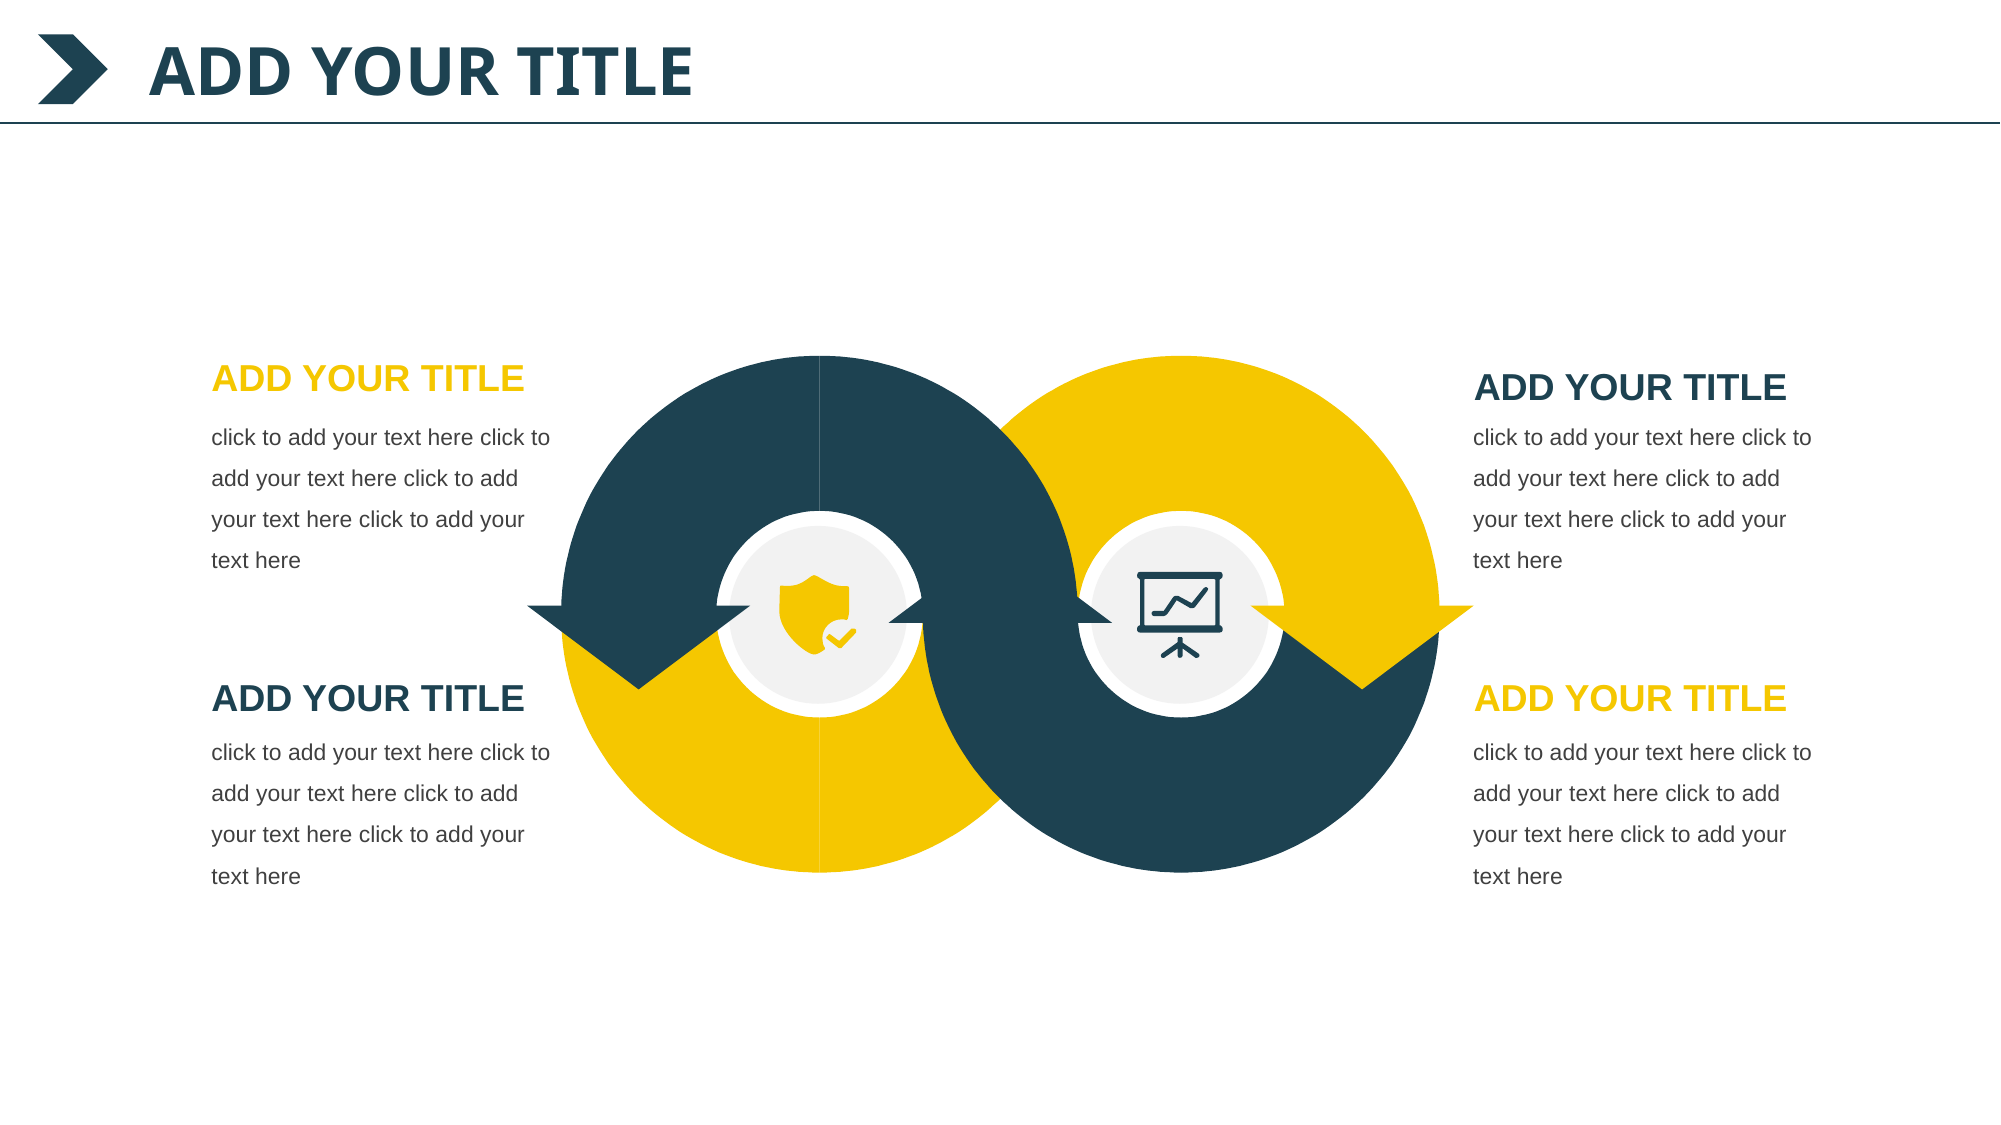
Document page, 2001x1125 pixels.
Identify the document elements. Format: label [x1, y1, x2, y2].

text_box [1473, 362, 1816, 616]
text_box [1473, 673, 1816, 932]
text_box [527, 355, 1474, 873]
text_box [779, 575, 857, 655]
text_box [211, 353, 554, 616]
text_box [1137, 571, 1223, 658]
text_box [211, 673, 554, 932]
